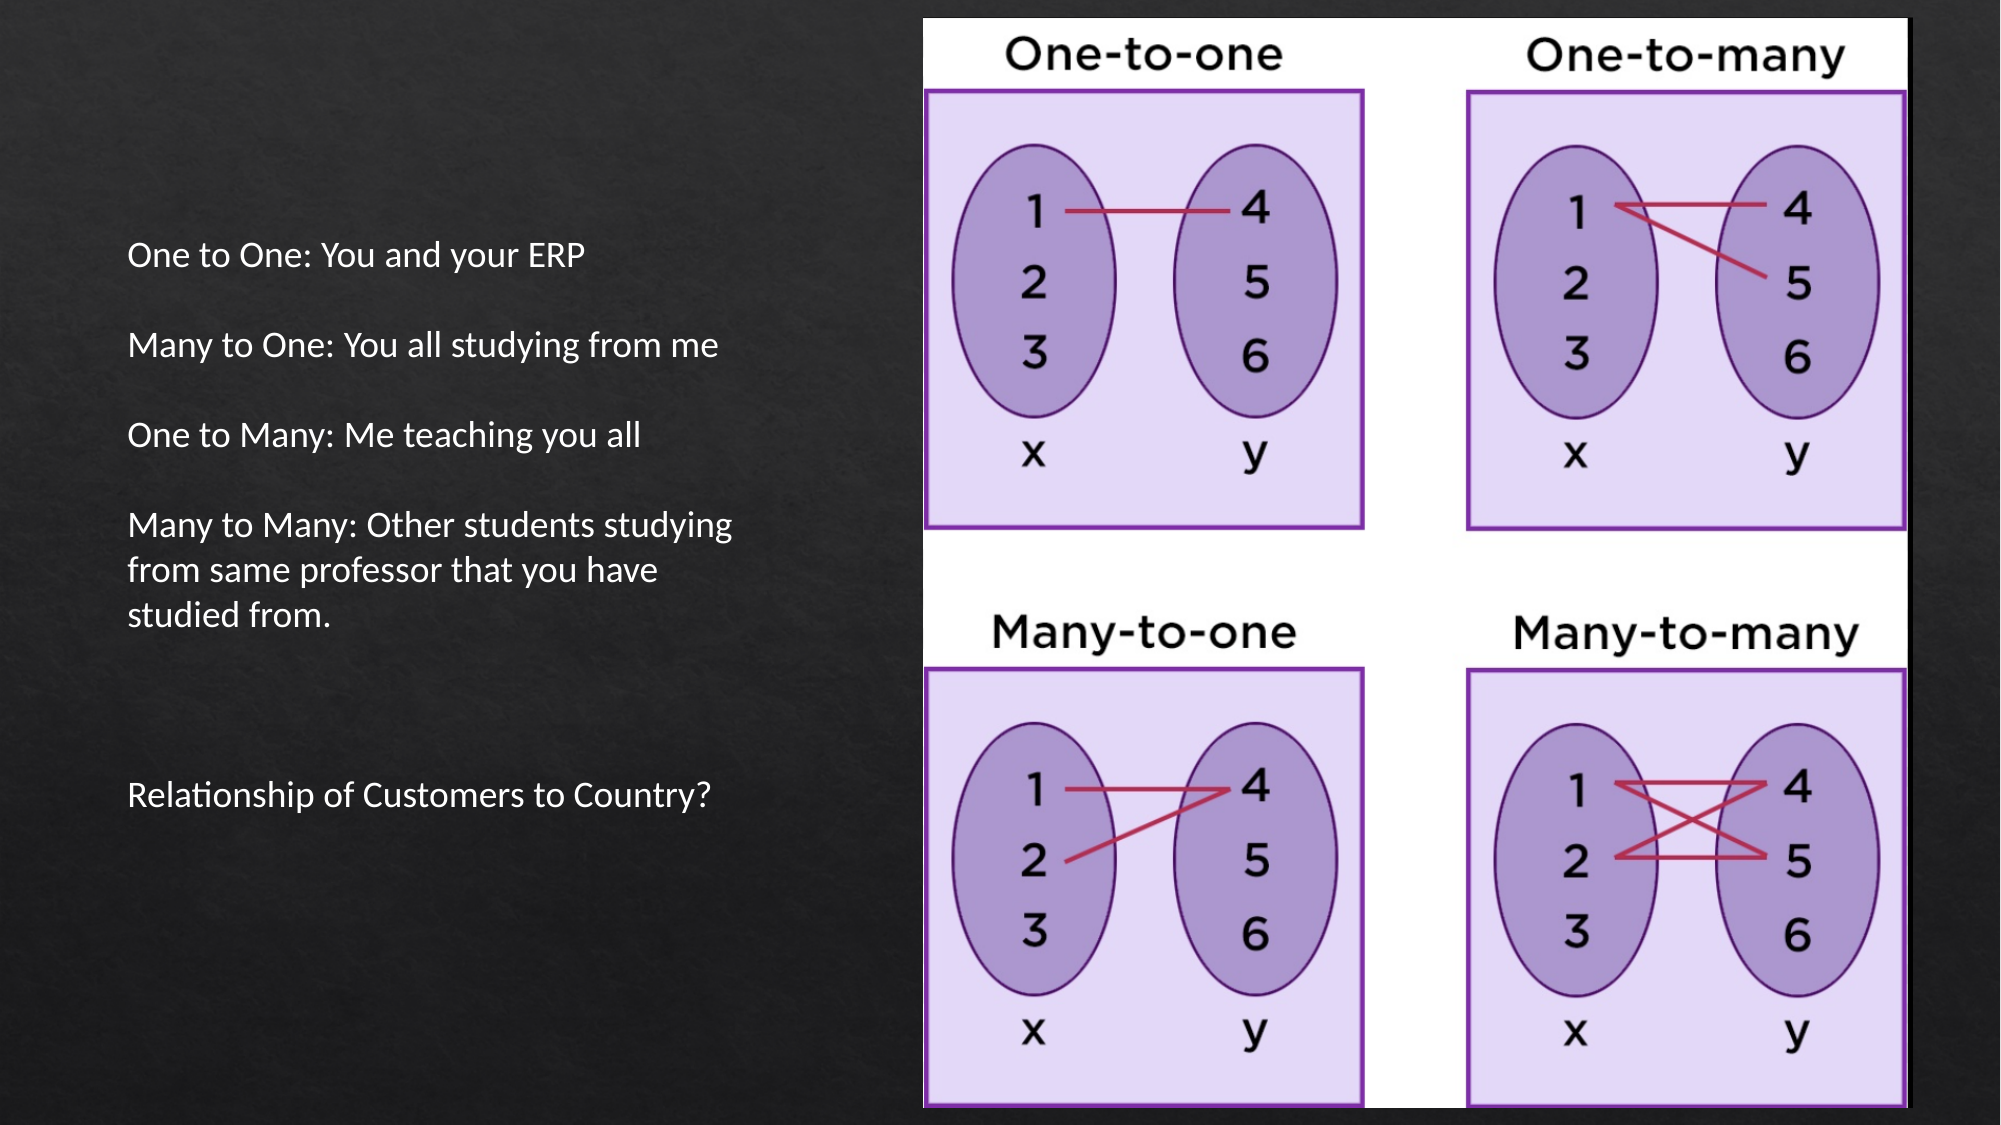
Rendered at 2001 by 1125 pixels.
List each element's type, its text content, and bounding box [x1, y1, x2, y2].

text_box One to One: You and your ERP Many to One: You all studying from me One to Many: Me teaching you all Many to Many: Other students studying from same professor that you have studied from. Relationship of Customers to Country? [112, 223, 777, 823]
picture [923, 17, 1914, 1108]
